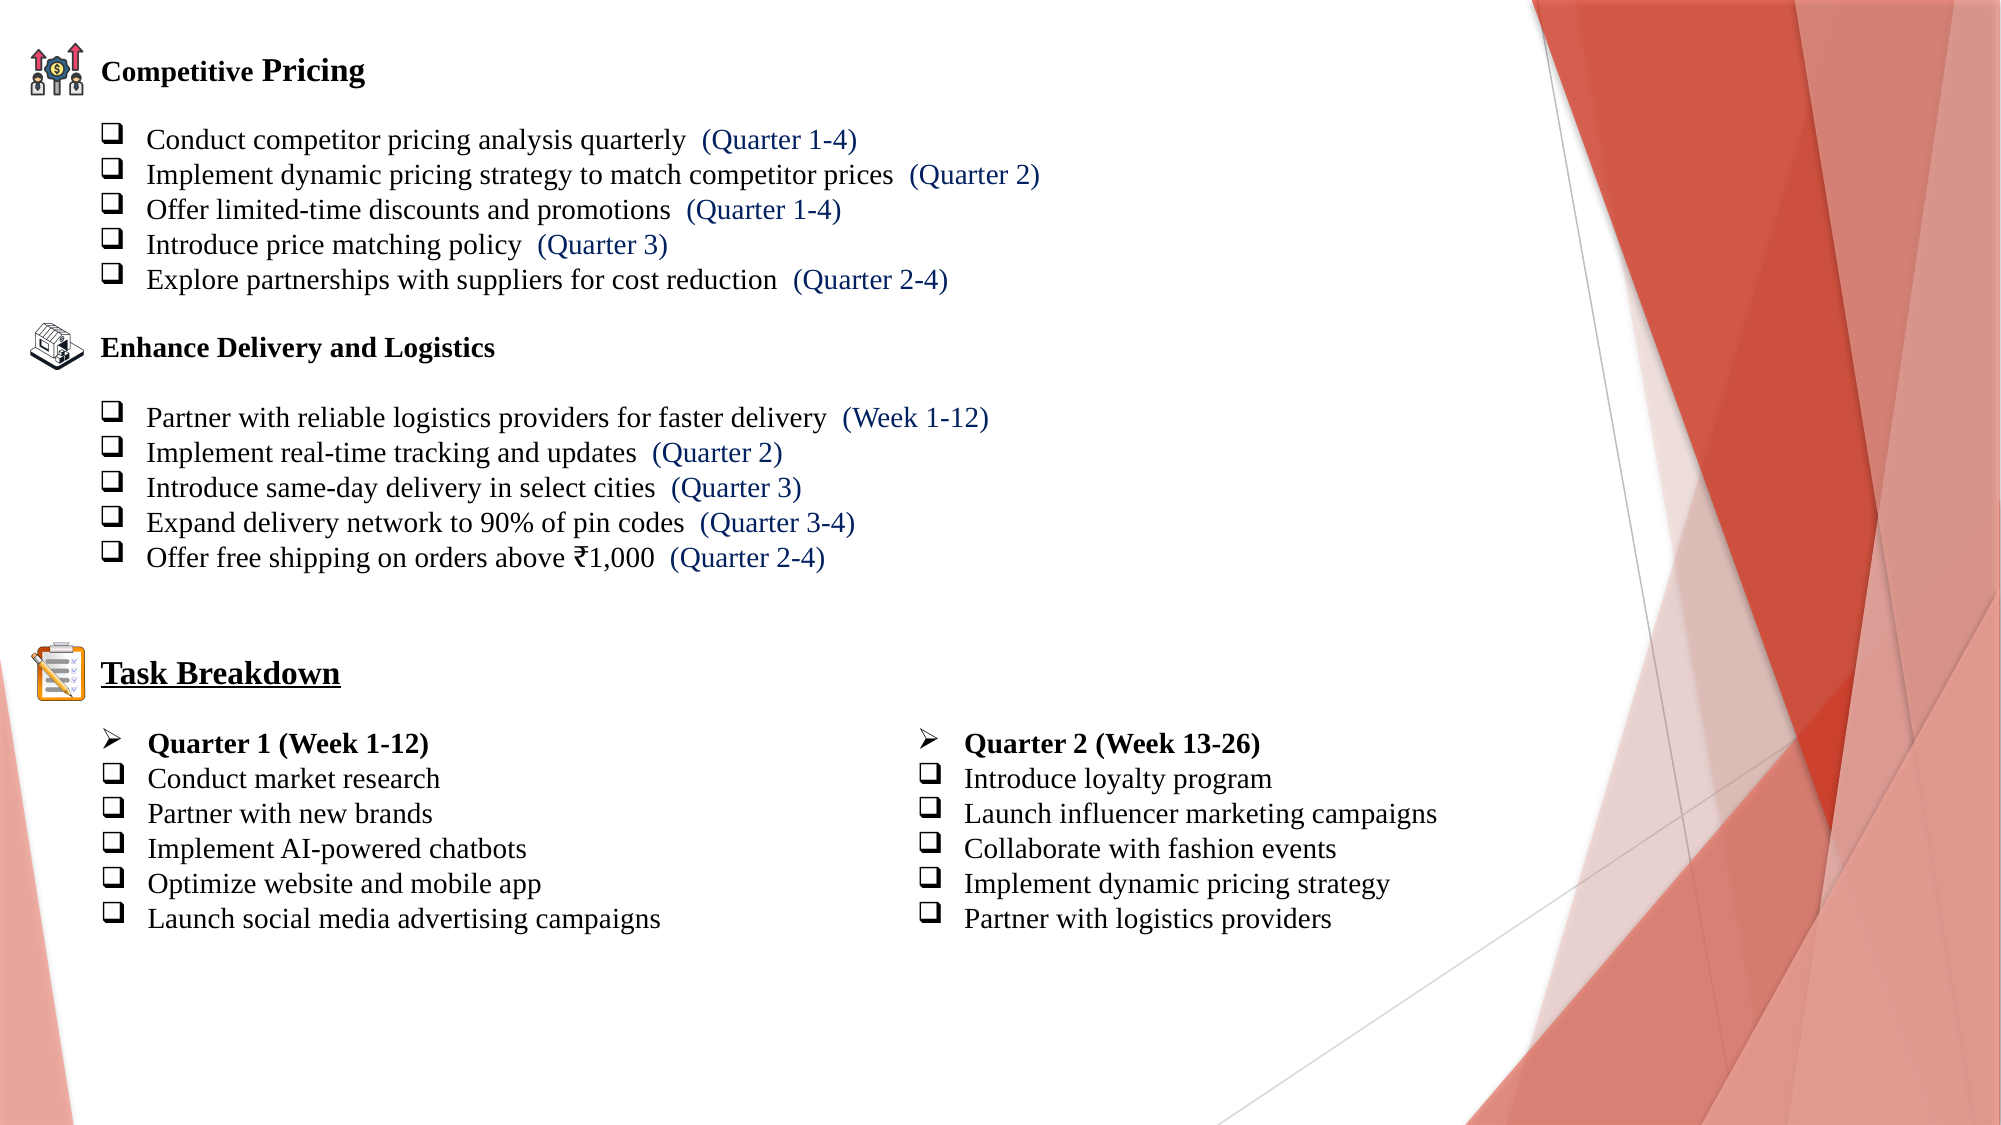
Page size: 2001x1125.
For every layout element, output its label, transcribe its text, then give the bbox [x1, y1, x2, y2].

text_box Partner with reliable logistics providers for faster delivery (Week 1-12) Implement real-time tracking and updates (Quarter 2) Introduce same-day delivery in select cities (Quarter 3) Expand delivery network to 90% of pin codes (Quarter 3-4) Offer free shipping on orders above ₹1,000 (Quarter 2-4) [84, 390, 1245, 581]
text_box Conduct competitor pricing analysis quarterly (Quarter 1-4) Implement dynamic pricing strategy to match competitor prices (Quarter 2) Offer limited-time discounts and promotions (Quarter 1-4) Introduce price matching policy (Quarter 3) Explore partnerships with suppliers for cost reduction (Quarter 2-4) [84, 113, 1343, 303]
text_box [28, 40, 383, 98]
text_box Enhance Delivery and Logistics [88, 321, 511, 371]
text_box Quarter 2 (Week 13-26) Introduce loyalty program Launch influencer marketing campaigns Collaborate with fashion events Implement dynamic pricing strategy Partner with logistics providers [902, 717, 1454, 942]
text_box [28, 640, 679, 946]
picture [28, 318, 86, 375]
